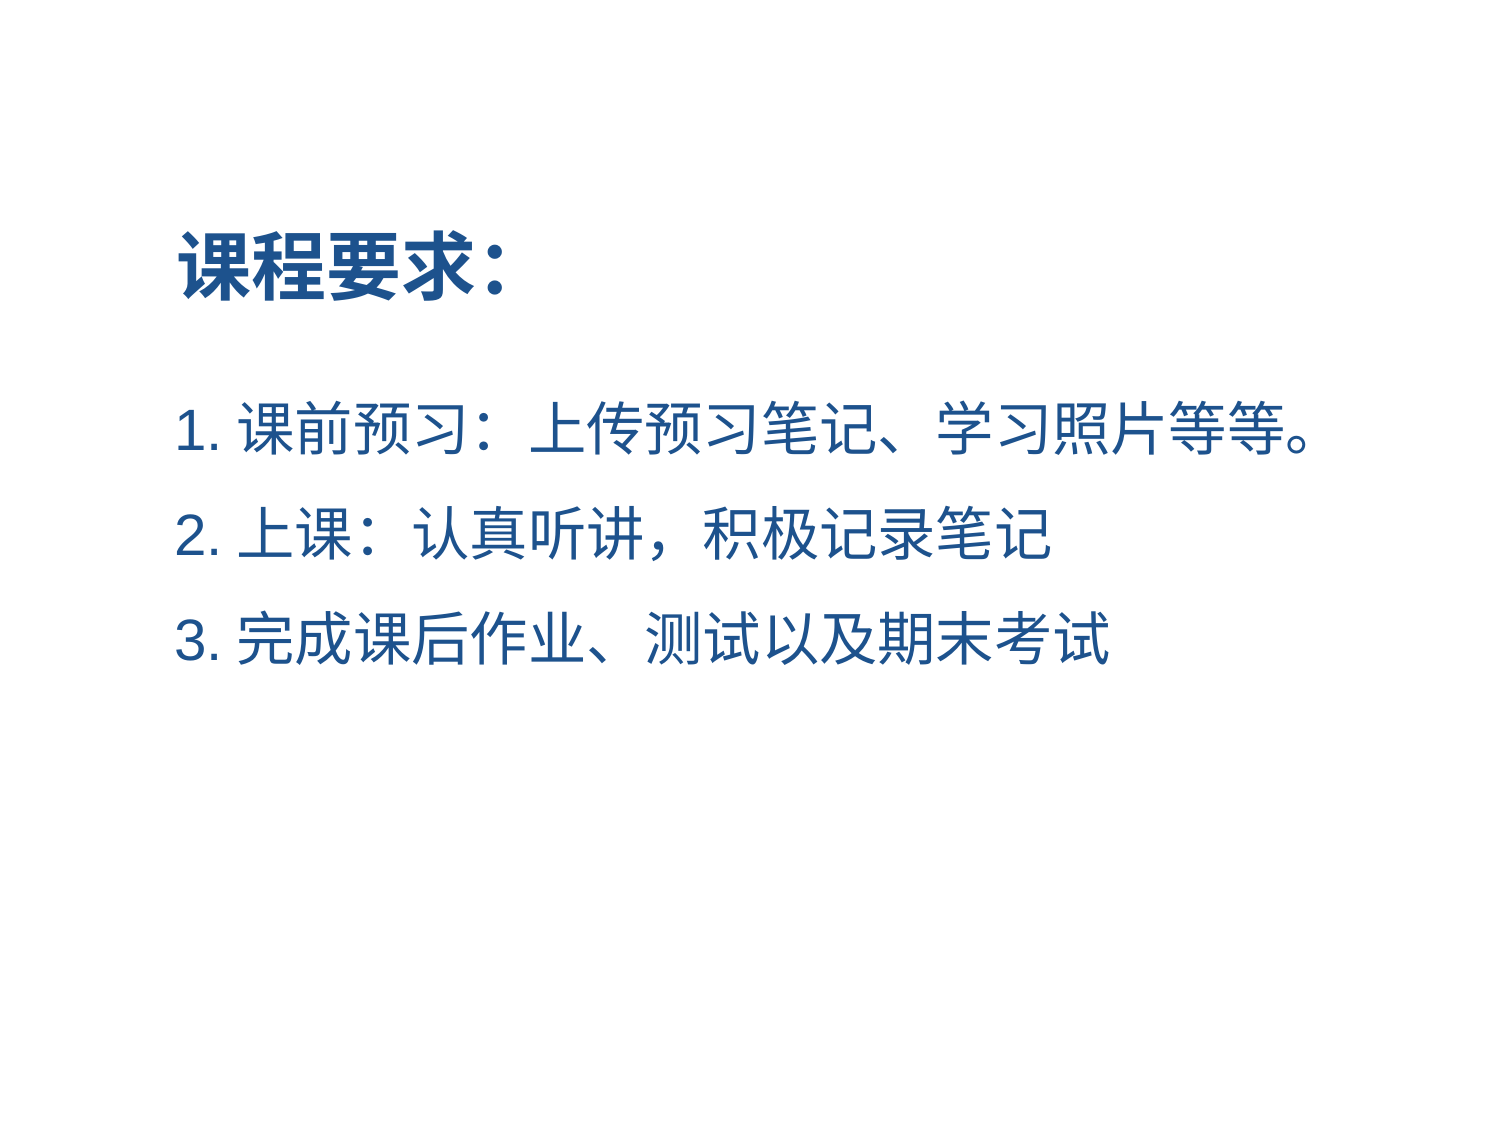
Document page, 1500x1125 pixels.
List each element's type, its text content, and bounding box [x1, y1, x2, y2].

text_box 1.课前预习：上传预习笔记、学习照片等等。 2.上课：认真听讲，积极记录笔记 3.完成课后作业、测试以及期末考试 [159, 349, 1435, 680]
text_box 课程要求： [162, 211, 567, 349]
